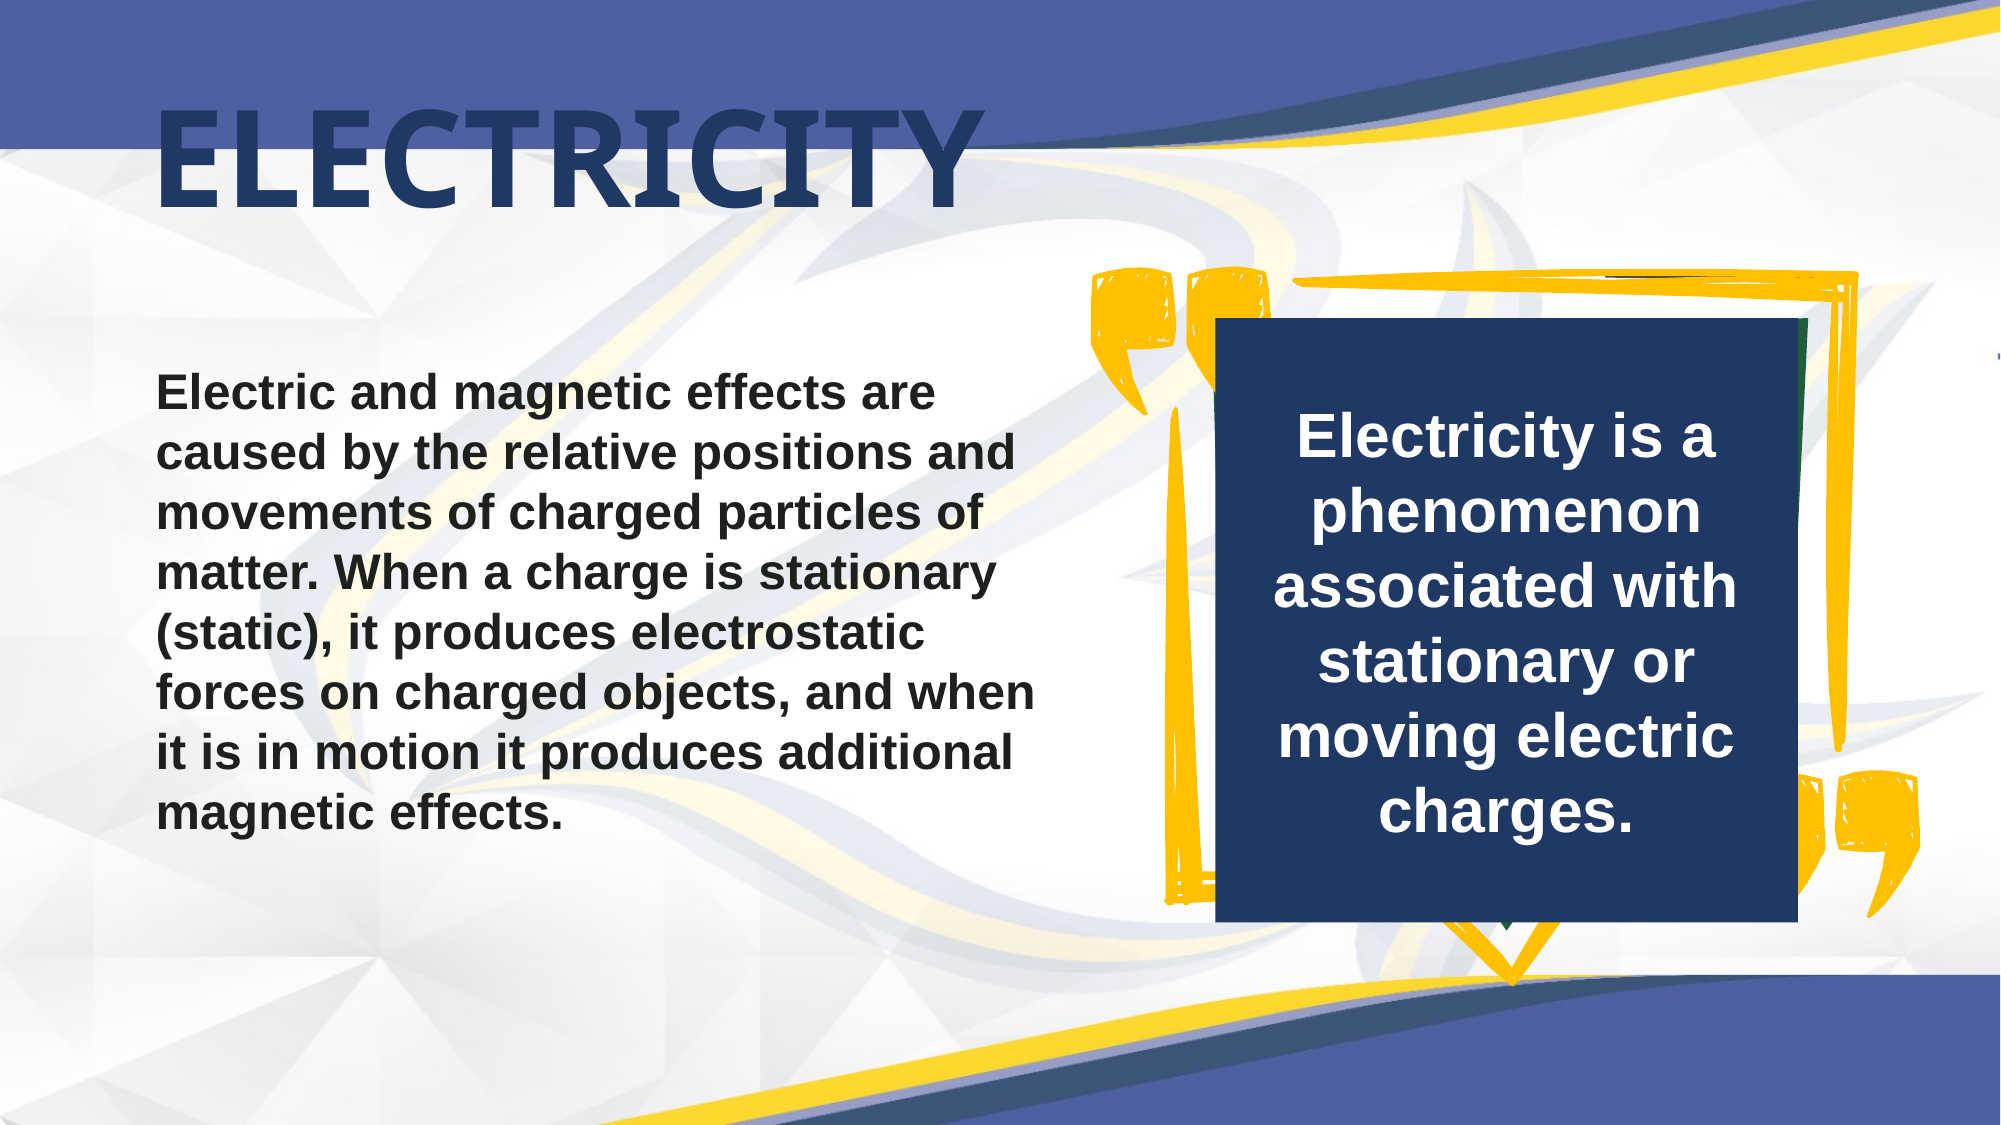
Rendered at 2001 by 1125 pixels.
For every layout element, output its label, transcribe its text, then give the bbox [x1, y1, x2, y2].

picture [0, 0, 2001, 1125]
list ELECTRICITY [134, 82, 1866, 215]
list Electric and magnetic effects are caused by the relative positions and movements of charged particles of matter. When a charge is stationary (static), it produces electrostatic forces on charged objects, and when it is in motion it produces additional magnetic effects. [140, 352, 1059, 923]
list Electricity is a phenomenon associated with stationary or moving electric charges. [1215, 318, 1798, 923]
